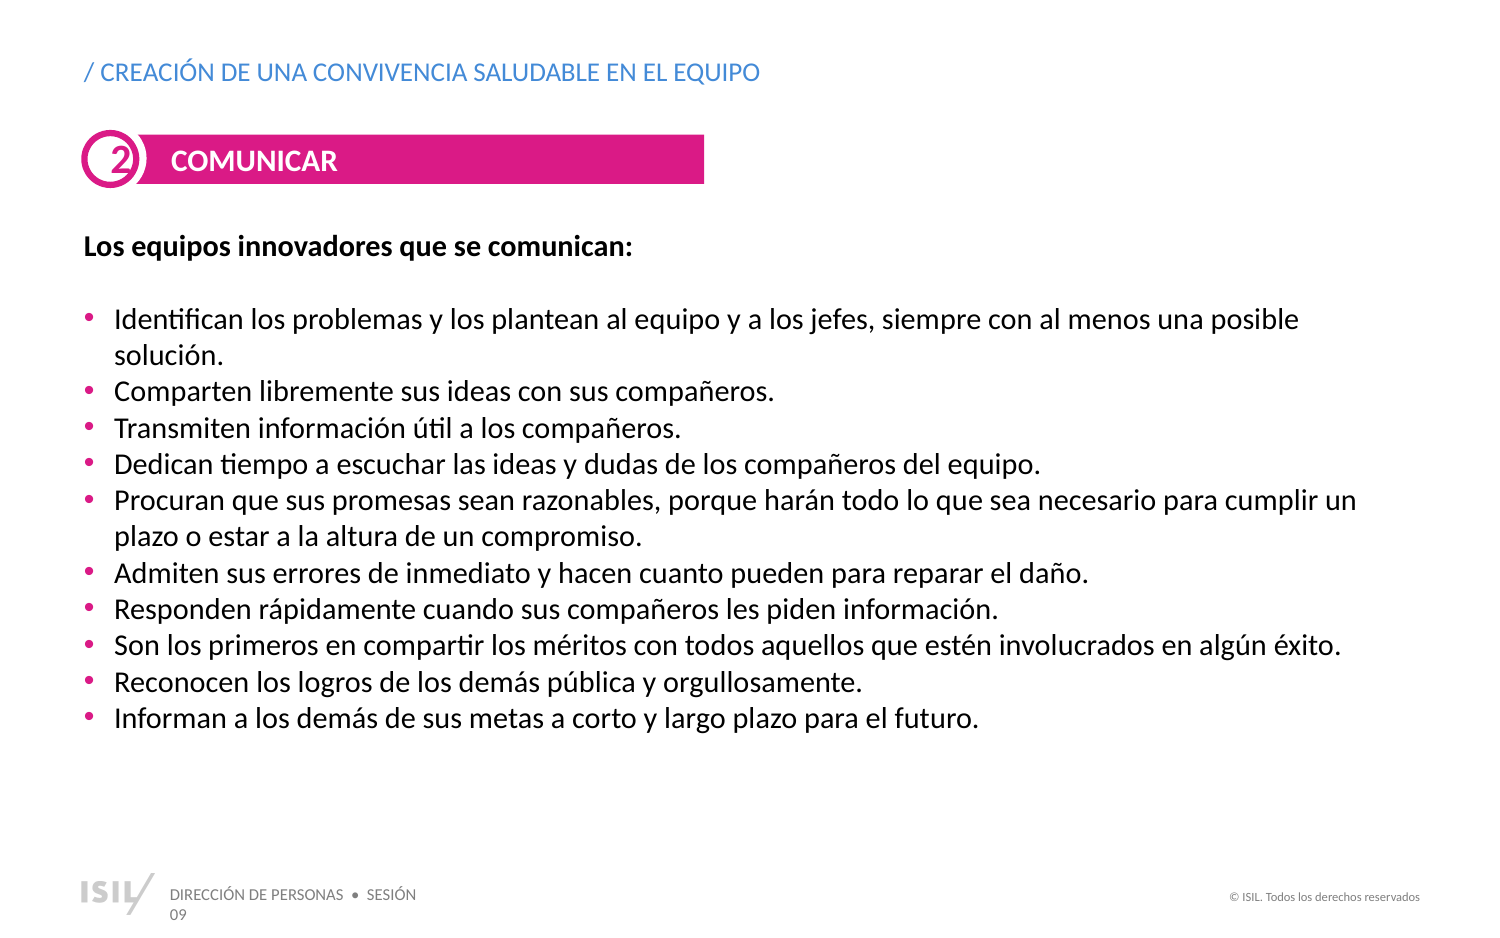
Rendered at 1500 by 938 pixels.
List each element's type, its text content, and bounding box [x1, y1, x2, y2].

text_box / CREACIÓN DE UNA CONVIVENCIA SALUDABLE EN EL EQUIPO [83, 54, 1137, 87]
text_box [84, 138, 95, 180]
text_box Los equipos innovadores que se comunican: Identifican los problemas y los plantean al equipo y a los jefes, siempre con al menos una posible solución. Comparten libremente sus ideas con sus compañeros. Transmiten información útil a los compañeros. Dedican tiempo a escuchar las ideas y dudas de los compañeros del equipo. Procuran que sus promesas sean razonables, porque harán todo lo que sea necesario para cumplir un plazo o estar a la altura de un compromiso. Admiten sus errores de inmediato y hacen cuanto pueden para reparar el daño. Responden rápidamente cuando sus compañeros les piden información. Son los primeros en compartir los méritos con todos aquellos que estén involucrados en algún éxito. Reconocen los logros de los demás pública y orgullosamente. Informan a los demás de sus metas a corto y largo plazo para el futuro. [83, 226, 1397, 735]
text_box 2 [95, 117, 127, 185]
text_box [77, 129, 144, 192]
text_box [127, 139, 137, 179]
text_box COMUNICAR [133, 134, 705, 184]
